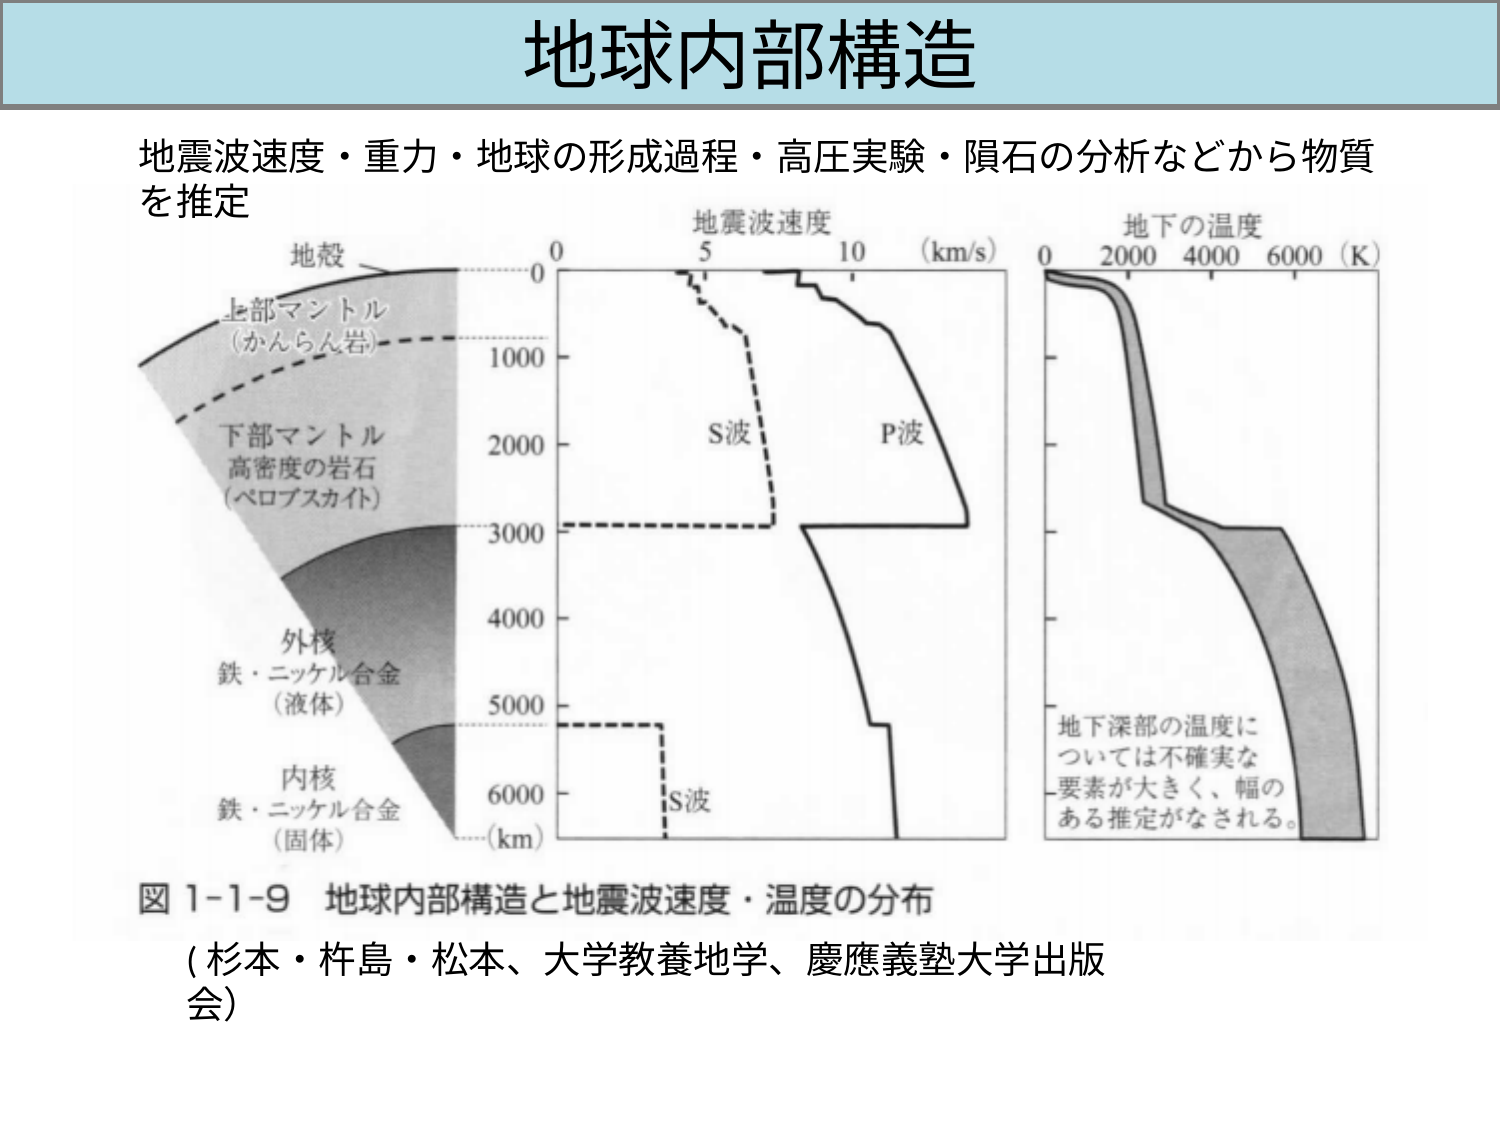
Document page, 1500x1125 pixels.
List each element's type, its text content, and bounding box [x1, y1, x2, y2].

title 地球内部構造 [0, 0, 1500, 107]
text_box 地震波速度・重力・地球の形成過程・高圧実験・隕石の分析などから物質を推定 [123, 125, 1421, 182]
text_box (杉本・杵島・松本、大学教養地学、慶應義塾大学出版会） [171, 949, 1133, 1034]
picture [72, 184, 1428, 941]
